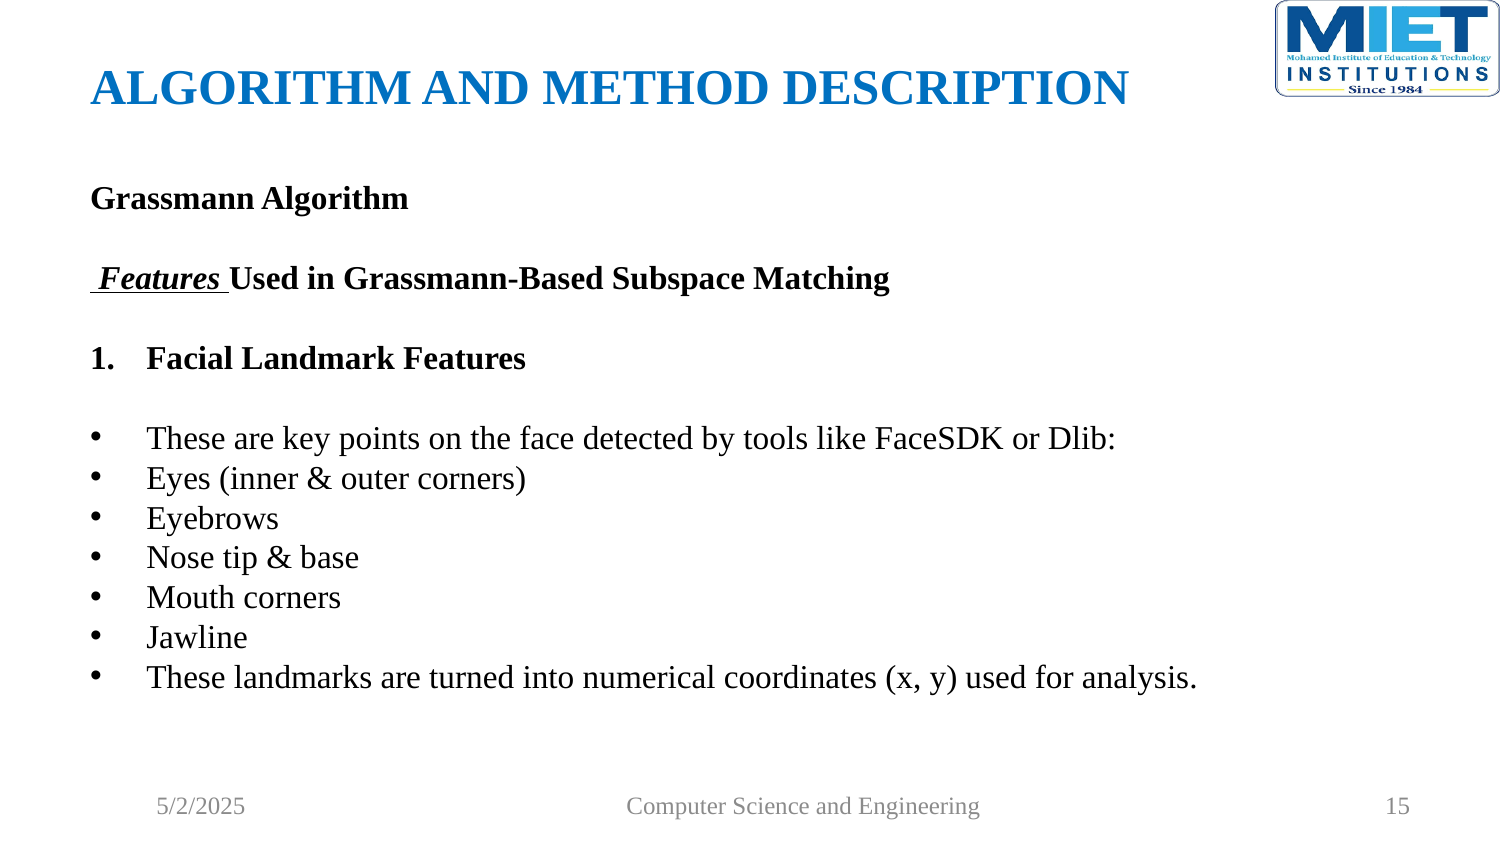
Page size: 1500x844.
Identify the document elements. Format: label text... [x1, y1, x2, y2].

list Grassmann Algorithm Features Used in Grassmann-Based Subspace Matching Facial Landmark Features These are key points on the face detected by tools like FaceSDK or Dlib: Eyes (inner & outer corners) Eyebrows Nose tip & base Mouth corners Jawline These landmarks are turned into numerical coordinates (x, y) used for analysis. [75, 168, 1425, 769]
title ALGORITHM AND METHOD DESCRIPTION [75, 33, 1425, 135]
slide_number 15 [1150, 782, 1425, 828]
footer 5/2/2025 Computer Science and Engineering [0, 782, 1150, 828]
picture [1274, 0, 1500, 97]
